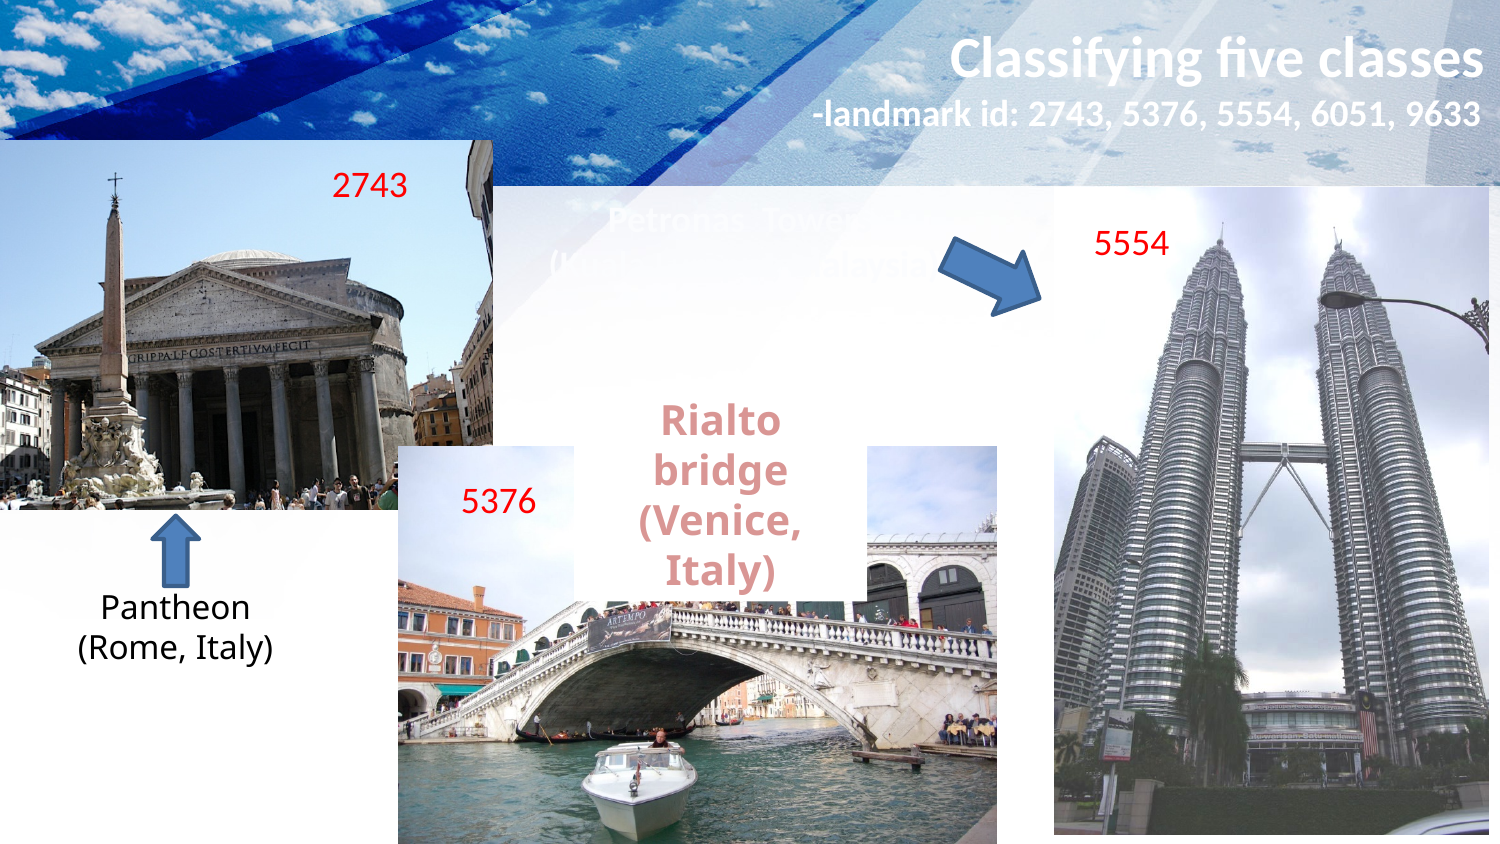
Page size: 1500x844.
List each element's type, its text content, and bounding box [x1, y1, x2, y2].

text_box Classifying five classes [222, 11, 1500, 97]
text_box [150, 519, 202, 589]
picture [0, 0, 1500, 844]
text_box Pantheon (Rome, Italy) [0, 538, 393, 674]
text_box Petronas Towers (Kuala Lumpur, Malaysia) [496, 187, 997, 293]
text_box -landmark id: 2743, 5376, 5554, 6051, 9633 [797, 81, 1497, 142]
text_box Rialto bridge (Venice, Italy) [574, 386, 868, 444]
picture [0, 0, 9, 5]
text_box [982, 249, 1042, 317]
